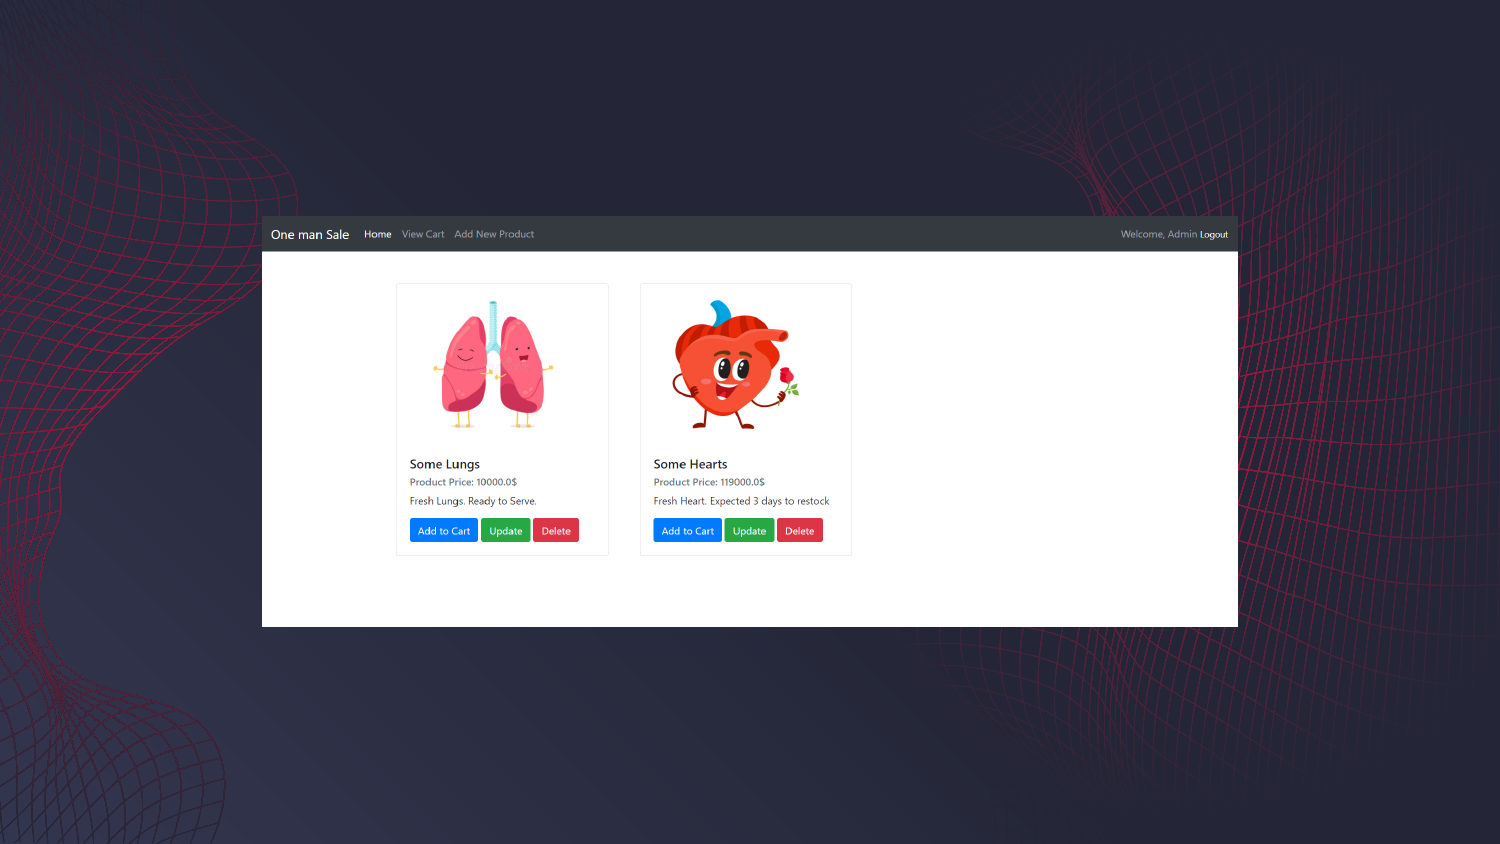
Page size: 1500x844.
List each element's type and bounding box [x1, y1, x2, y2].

picture [262, 216, 1238, 628]
